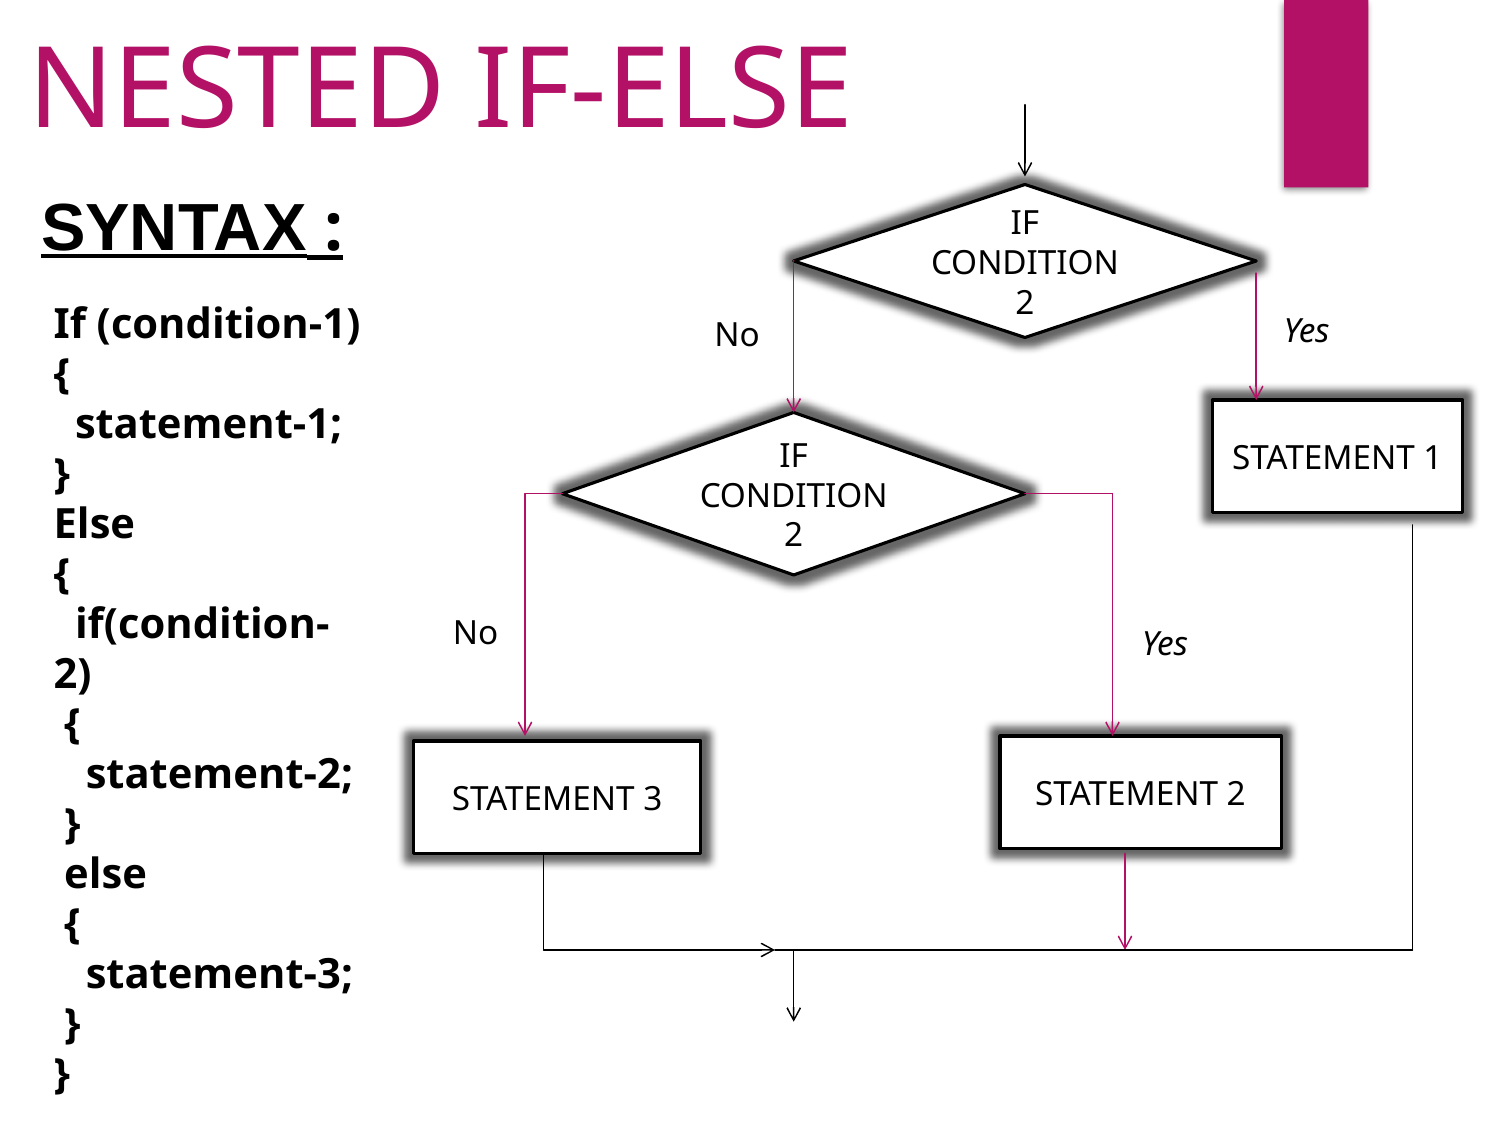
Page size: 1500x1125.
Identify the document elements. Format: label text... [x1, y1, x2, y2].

text_box STATEMENT 3 [412, 739, 702, 855]
text_box STATEMENT 2 [998, 734, 1283, 850]
text_box SYNTAX : [26, 176, 388, 272]
text_box No [418, 599, 519, 660]
text_box If (condition-1) { statement-1; } Else { if(condition-2) { statement-2; } else { statement-3; } } [38, 289, 377, 1105]
text_box Yes [1127, 614, 1243, 670]
text_box NESTED IF-ELSE [13, 7, 1389, 158]
text_box Yes [1268, 301, 1413, 357]
text_box IF CONDITION 2 [792, 183, 1258, 339]
text_box IF CONDITION 2 [561, 411, 1027, 577]
text_box STATEMENT 1 [1211, 398, 1464, 514]
text_box No [680, 301, 788, 362]
